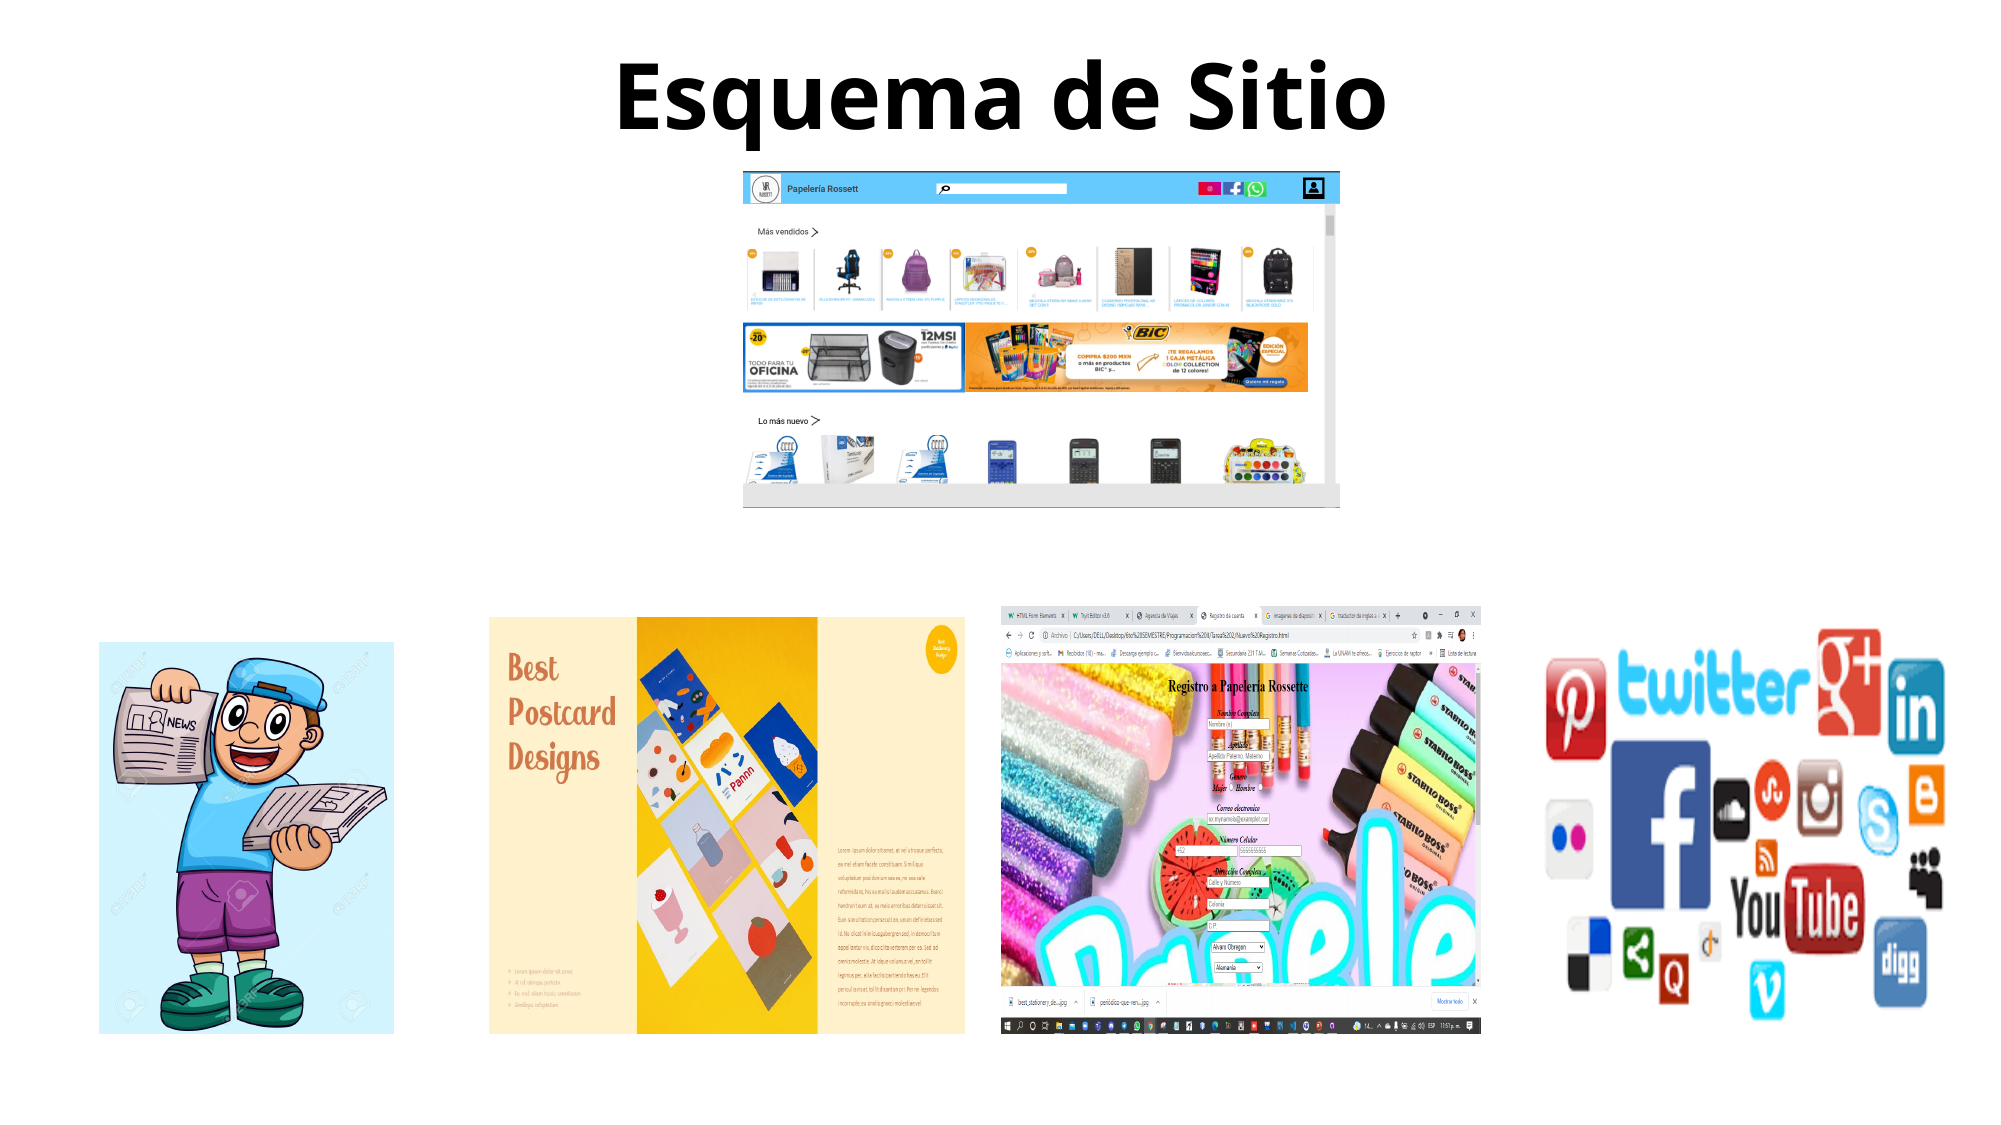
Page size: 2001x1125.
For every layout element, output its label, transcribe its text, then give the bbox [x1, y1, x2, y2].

picture [743, 171, 1340, 508]
picture [489, 617, 965, 1034]
title Esquema de Sitio [138, 27, 1864, 172]
picture [99, 642, 394, 1034]
picture [1531, 606, 2000, 1053]
picture [1001, 606, 1481, 1034]
